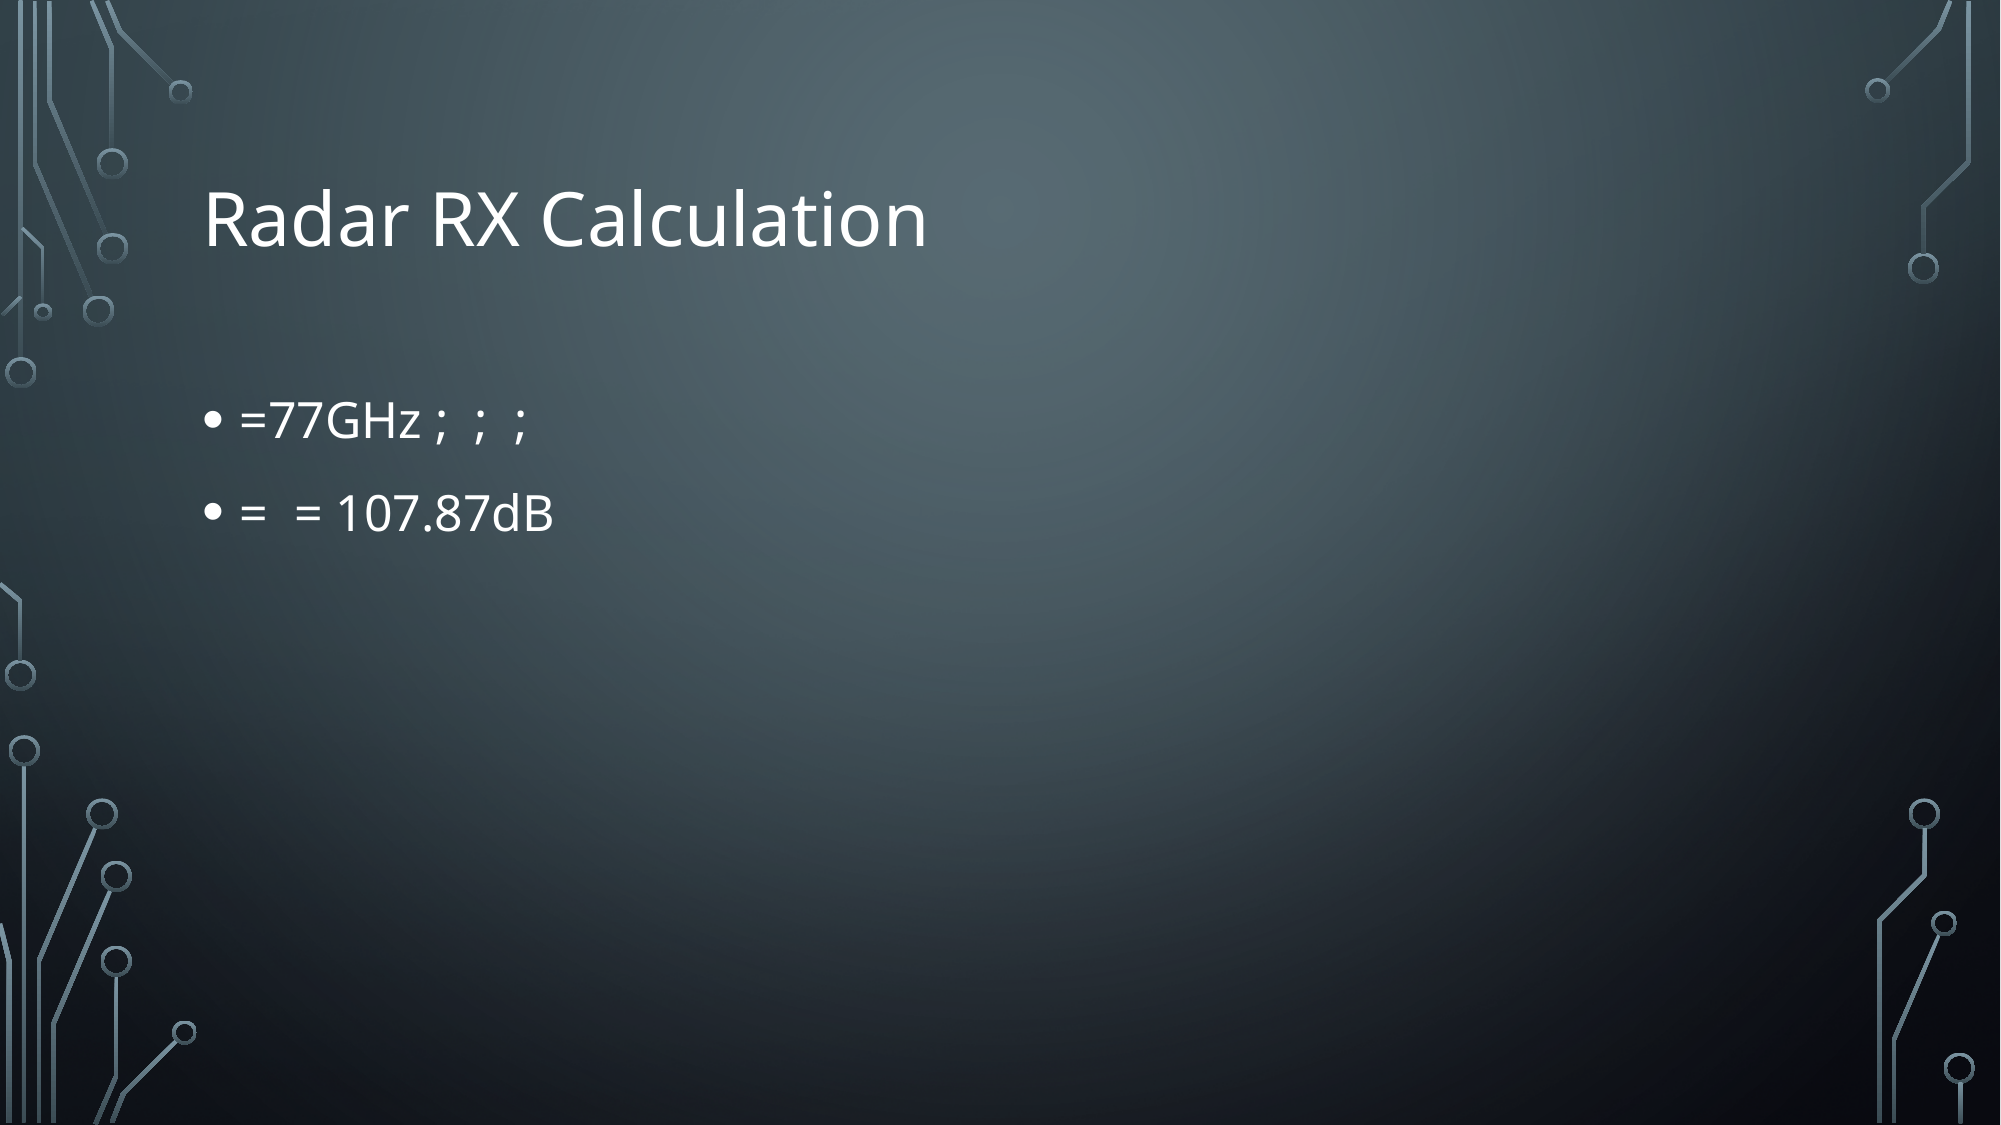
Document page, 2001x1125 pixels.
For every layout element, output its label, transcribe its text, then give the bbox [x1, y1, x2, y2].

title Radar RX Calculation [187, 101, 1813, 344]
